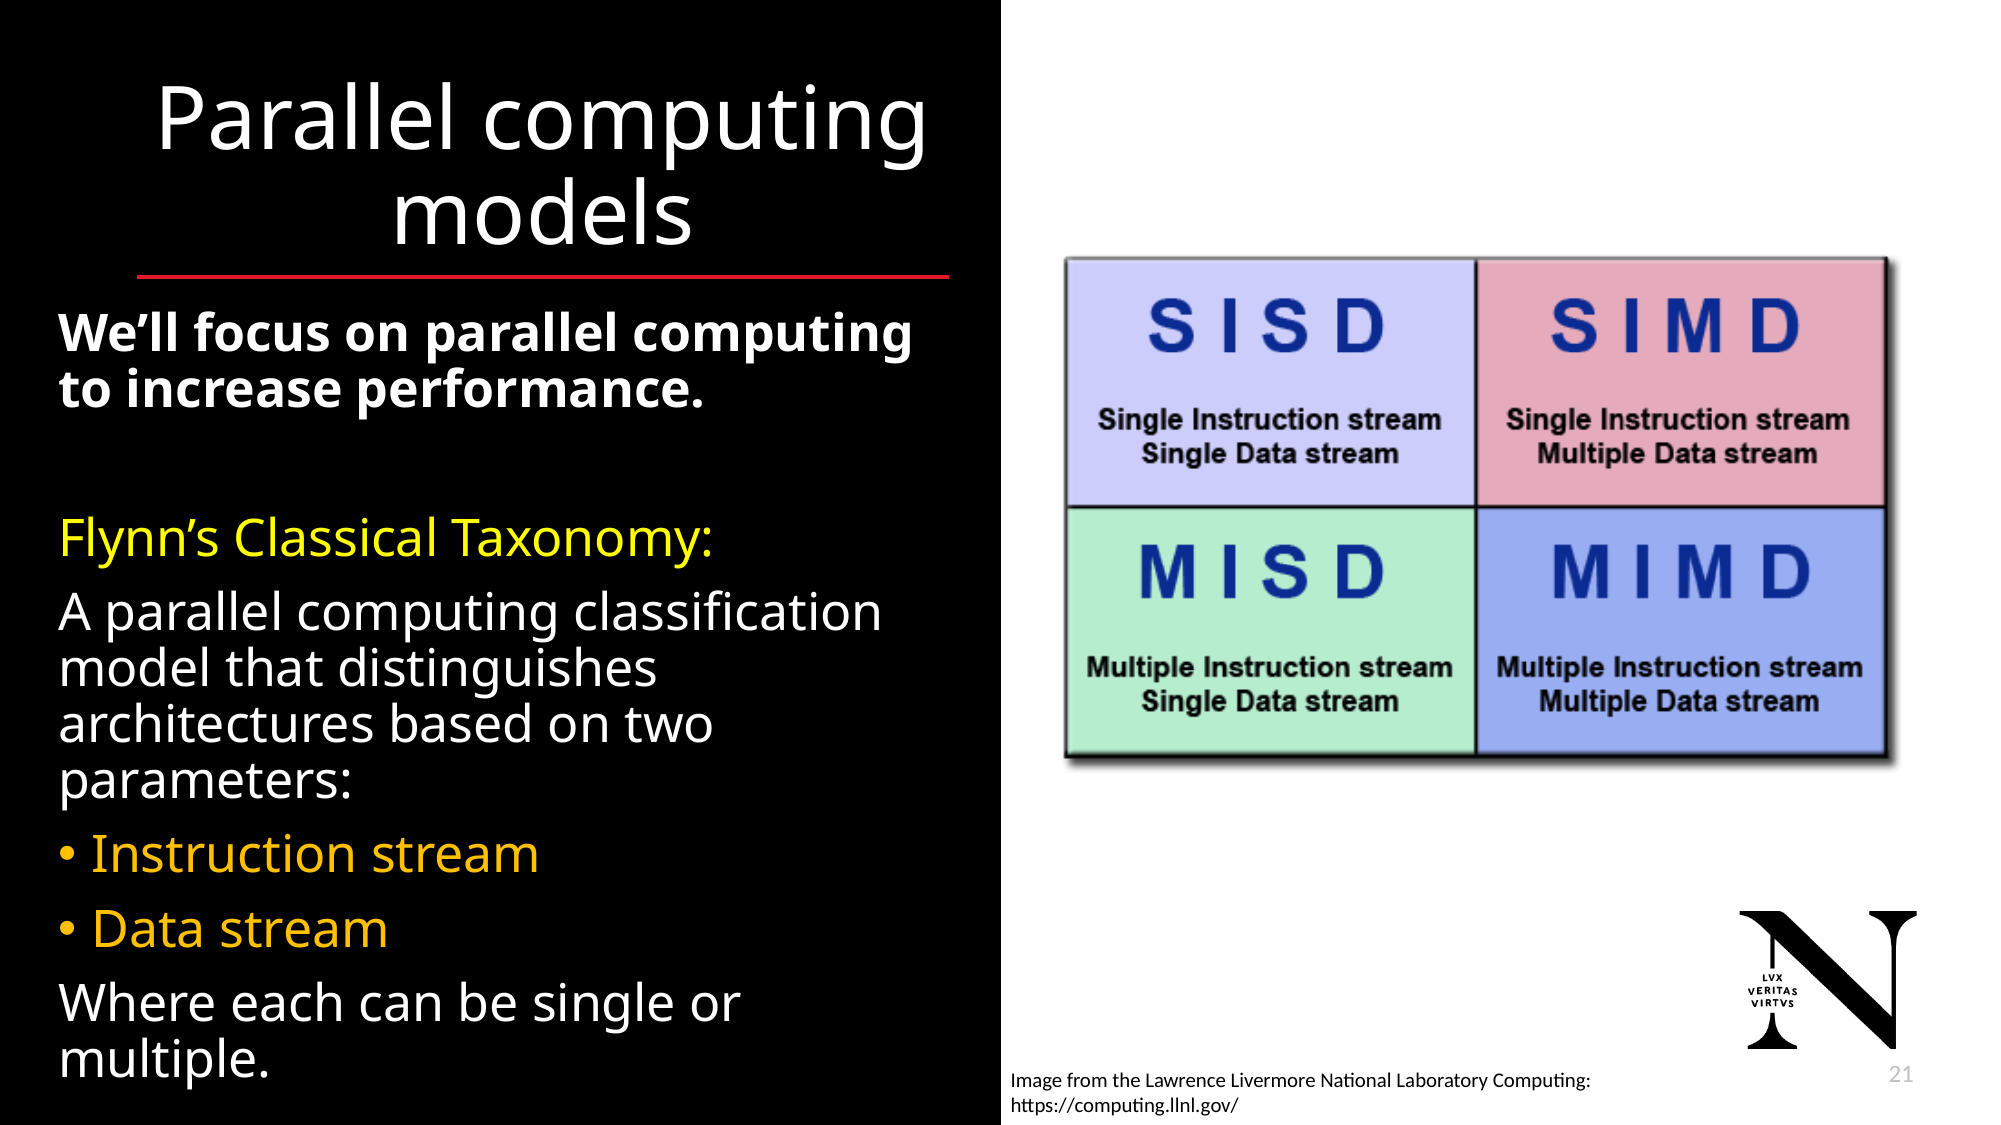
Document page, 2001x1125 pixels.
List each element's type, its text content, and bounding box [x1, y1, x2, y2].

slide_number 22 [1479, 1042, 1930, 1103]
text_box Image from the Lawrence Livermore National Laboratory Computing: https://computing.llnl.gov/ [995, 1059, 1776, 1124]
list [1054, 247, 1905, 776]
title Parallel computing models [137, 59, 949, 278]
list We’ll focus on parallel computing to increase performance. Flynn’s Classical Taxonomy: A parallel computing classification model that distinguishes architectures based on two parameters: Instruction stream Data stream Where each can be single or multiple. [43, 299, 972, 1103]
